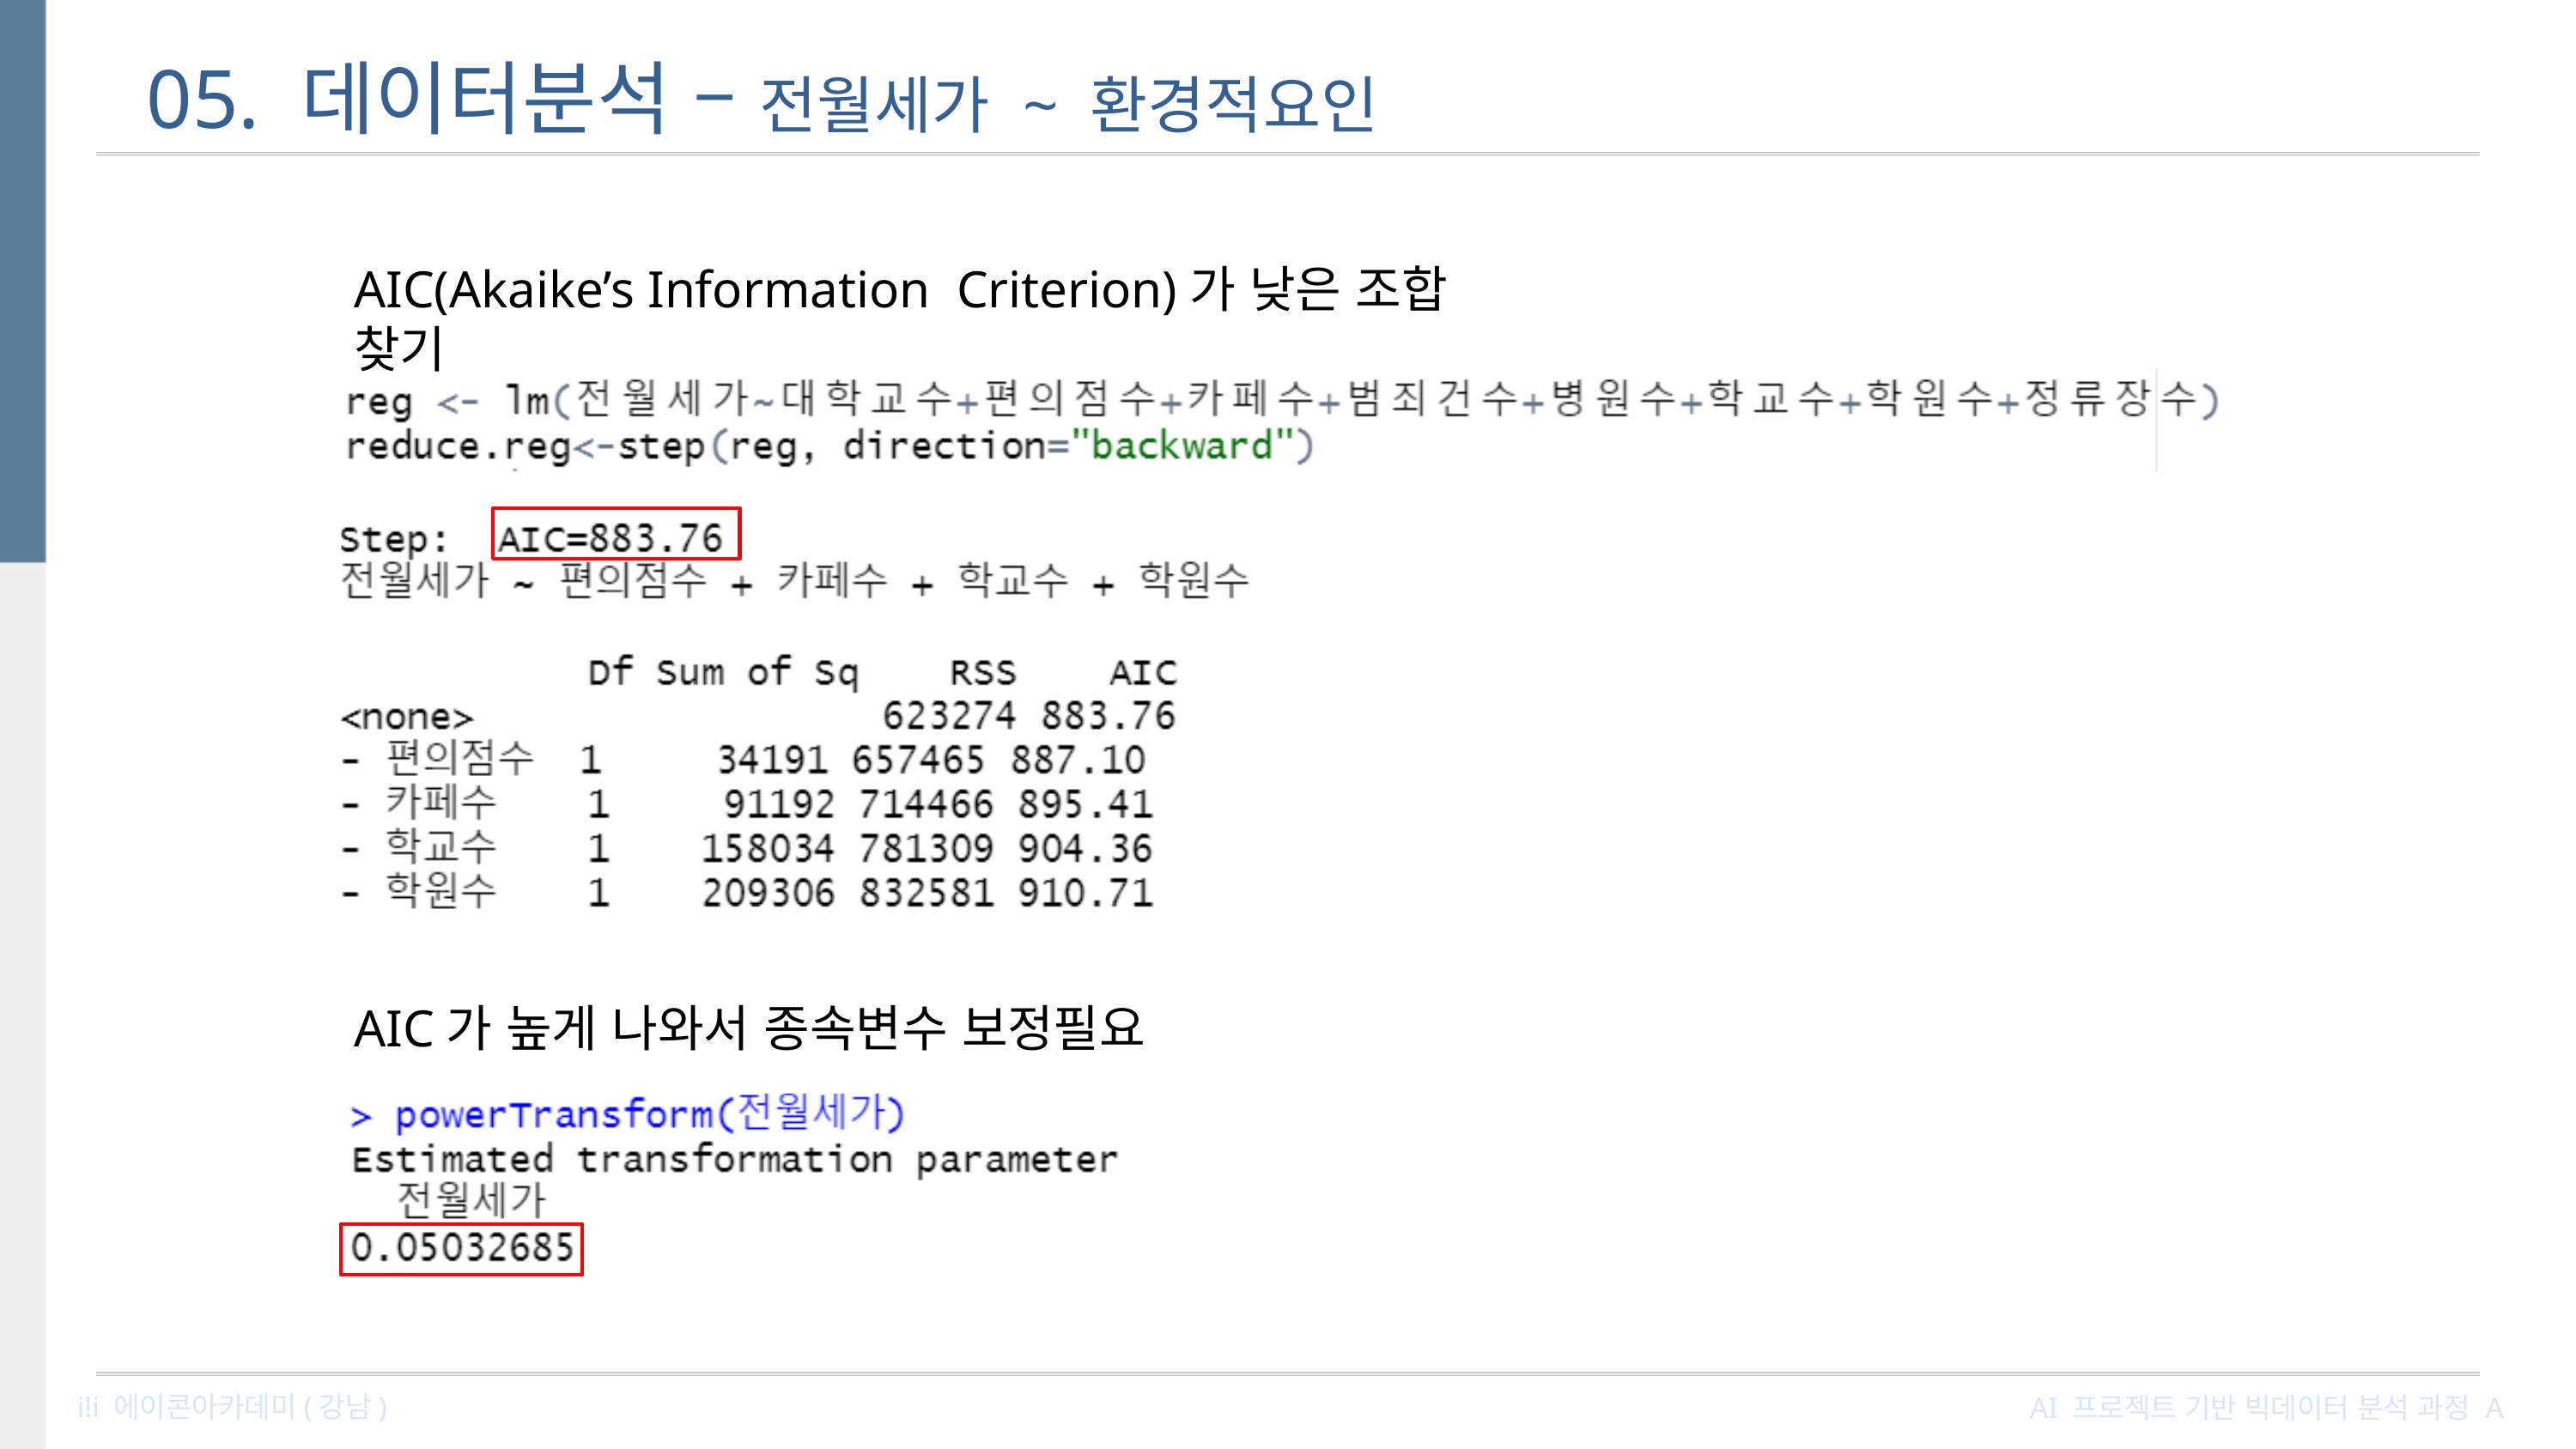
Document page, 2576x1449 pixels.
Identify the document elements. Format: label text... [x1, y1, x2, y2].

picture [0, 0, 46, 1449]
picture [340, 369, 2245, 472]
text_box AIC가 높게 나와서 종속변수 보정필요 [341, 991, 1221, 1064]
text_box AIC(Akaike’s Information Criterion)가 낮은 조합 찾기 [341, 251, 1560, 369]
picture [96, 149, 2480, 160]
picture [96, 1368, 2480, 1380]
picture [340, 1094, 1213, 1276]
text_box 05. 데이터분석 – 전월세가 ~ 환경적요인 [133, 41, 2002, 151]
picture [340, 498, 1355, 915]
